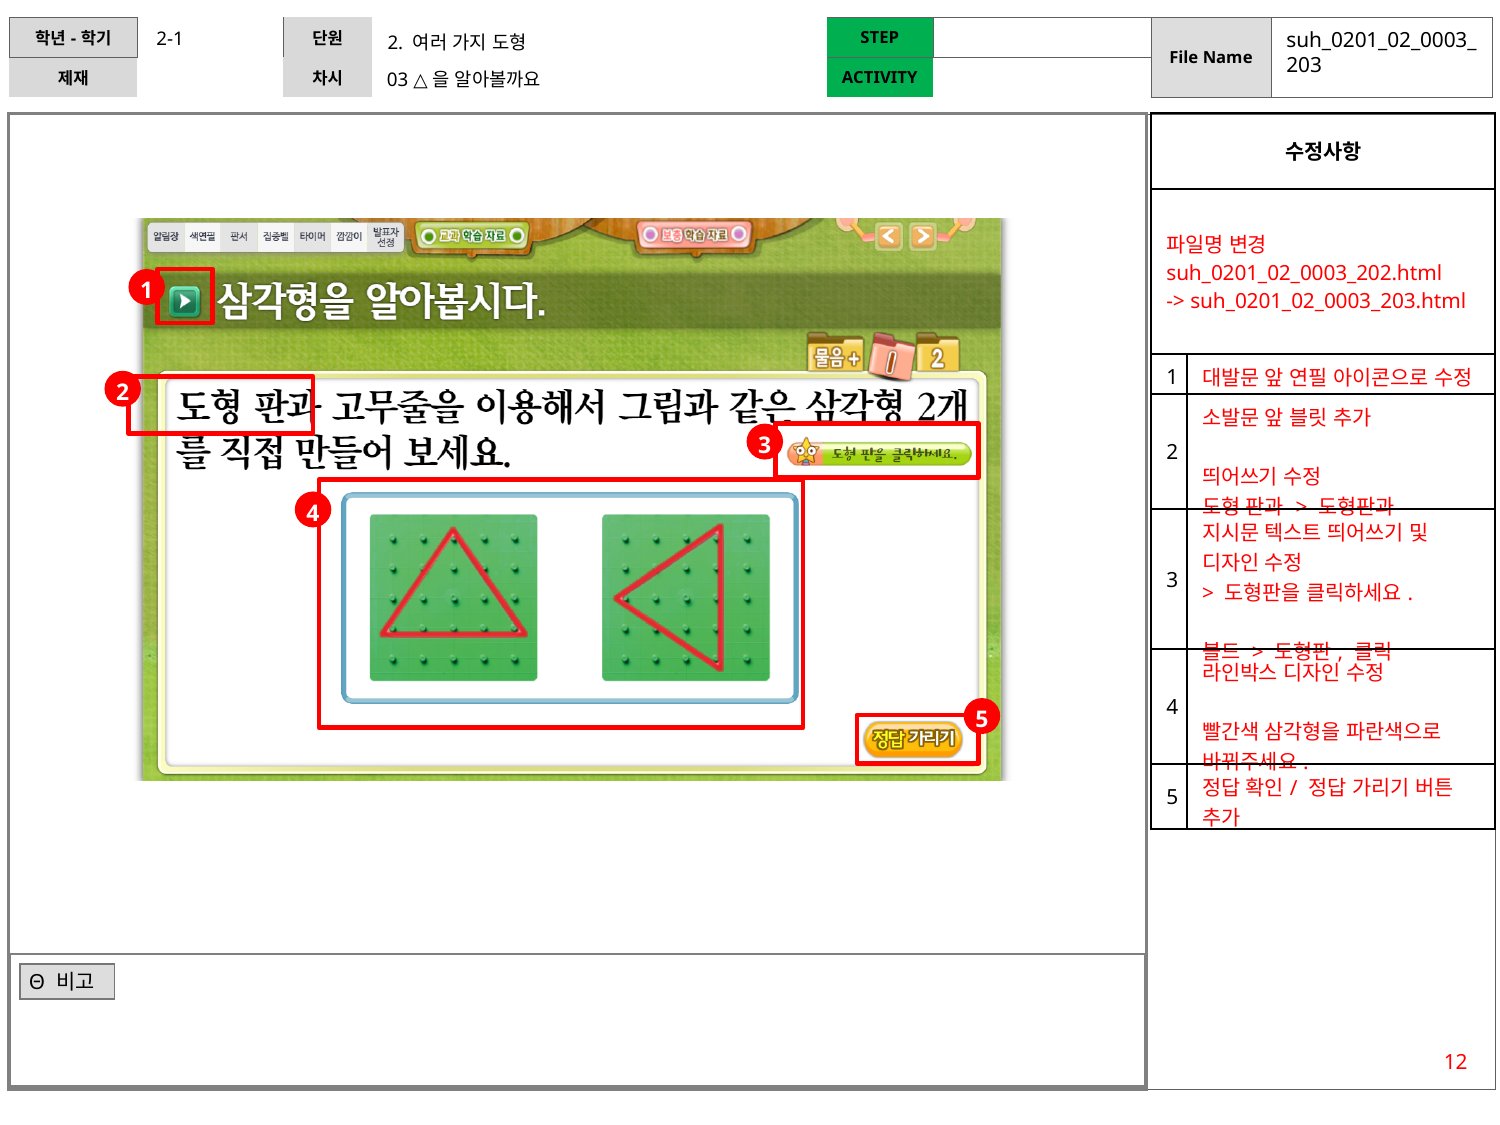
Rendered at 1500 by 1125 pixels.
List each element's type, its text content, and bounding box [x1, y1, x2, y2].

table_cell 파일명 변경 suh_0201_02_0003_202.html -> suh_0201_02_0003_203.html [1152, 190, 1494, 353]
table_header 수정사항 [1152, 114, 1494, 188]
table_cell 2 [1152, 395, 1186, 508]
table_cell 5 [1152, 765, 1186, 828]
table_cell 정답 확인/ 정답 가리기 버튼 추가 [1188, 765, 1494, 828]
table_cell 1 [1152, 355, 1186, 393]
table_cell 라인박스 디자인 수정 빨간색 삼각형을 파란색으로 바꿔주세요. [1188, 650, 1494, 763]
text_box 03 △을 알아볼까요 [372, 60, 821, 96]
text_box 2. 여러 가지 도형 [372, 23, 828, 48]
table_cell 대발문 앞 연필 아이콘으로 수정 [1188, 355, 1494, 393]
table_cell 지시문 텍스트 띄어쓰기 및 디자인 수정 > 도형판을 클릭하세요. 볼드 > 도형판, 클릭 [1188, 510, 1494, 648]
picture [14, 218, 1129, 782]
text_box suh_0201_02_0003_203 [1271, 18, 1500, 84]
table_cell 4 [1152, 650, 1186, 763]
table_cell 3 [1152, 510, 1186, 648]
text_box 2-1 [141, 18, 284, 55]
table_cell 소발문 앞 블릿 추가 띄어쓰기 수정 도형 판과 > 도형판과 [1188, 395, 1494, 508]
